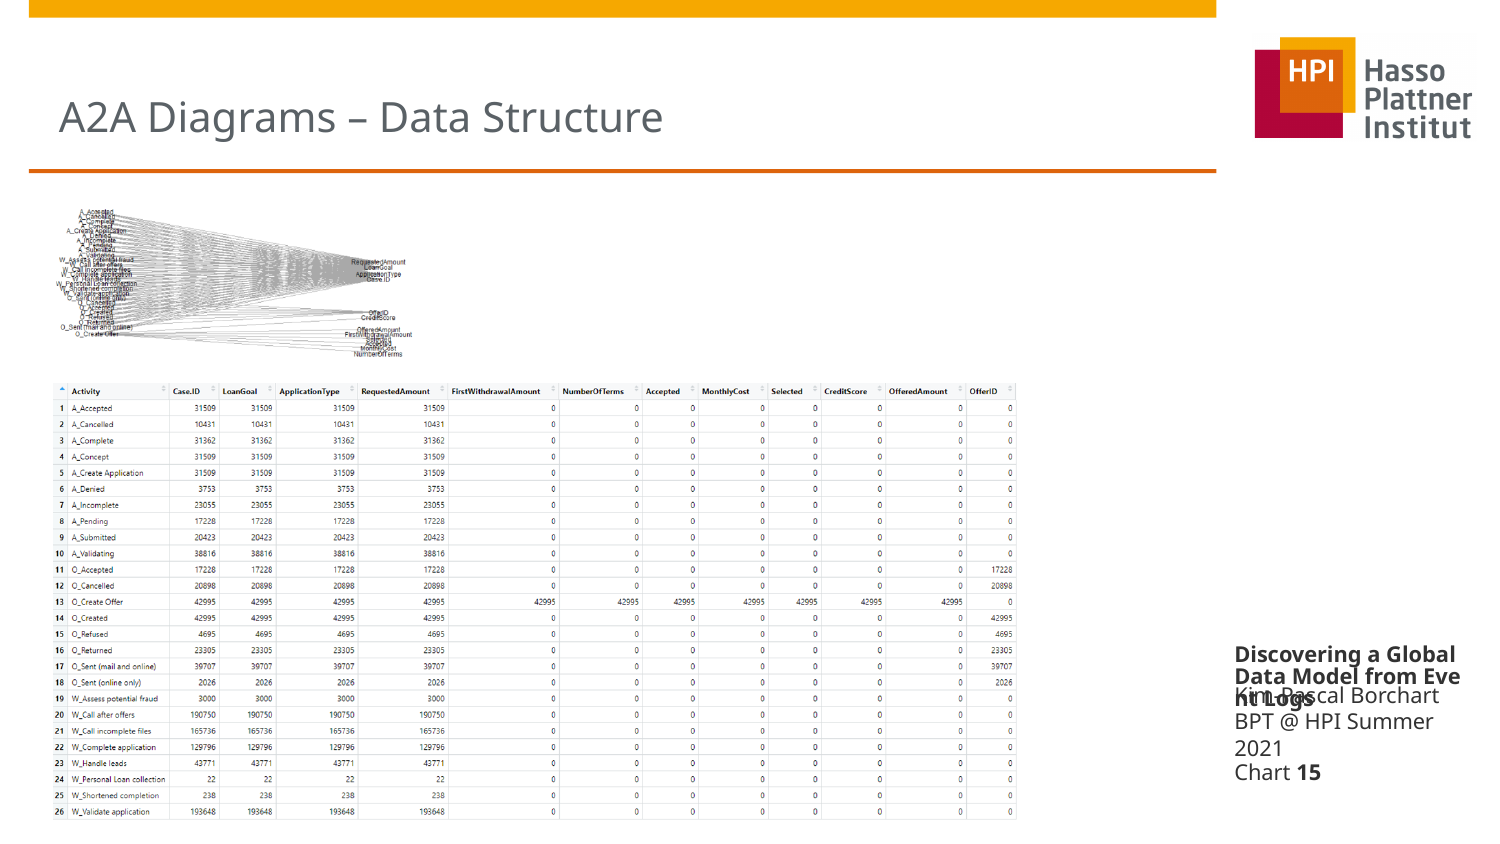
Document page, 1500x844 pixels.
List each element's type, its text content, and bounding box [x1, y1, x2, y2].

title A2A Diagrams – Data Structure [58, 17, 1187, 170]
picture [45, 197, 421, 379]
footer Discovering a Global Data Model from Event Logs [1216, 584, 1471, 670]
picture [1252, 33, 1477, 142]
slide_number Chart 15 [1216, 758, 1471, 788]
picture [52, 382, 1022, 827]
slide_number Kim-Pascal Borchart BPT @ HPI Summer 2021 [1216, 681, 1471, 758]
